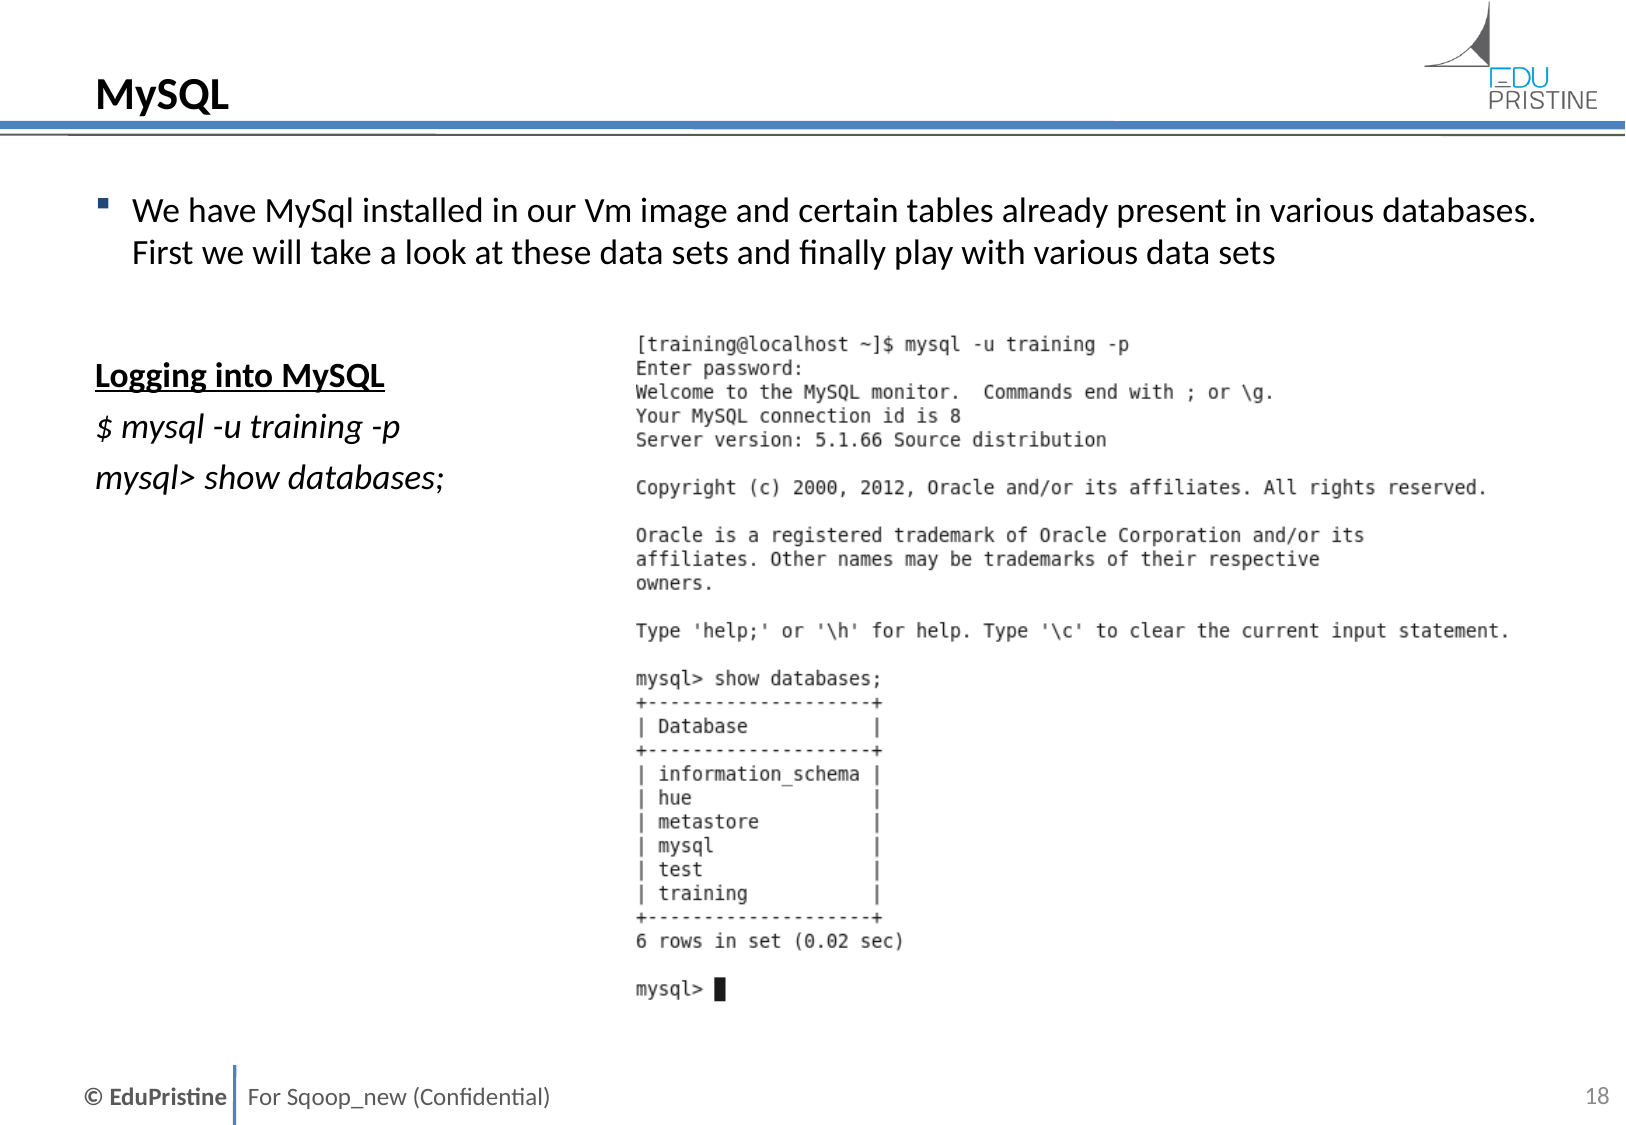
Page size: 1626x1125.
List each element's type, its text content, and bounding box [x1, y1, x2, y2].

slide_number 17 [1543, 1065, 1625, 1125]
picture [636, 333, 1551, 1007]
picture [1424, 1, 1597, 109]
list We have MySql installed in our Vm image and certain tables already present in various databases. First we will take a look at these data sets and finally play with various data sets Logging into MySQL $ mysql -u training -p mysql> show databases; [87, 179, 1550, 1007]
title MySQL [87, 10, 1416, 126]
